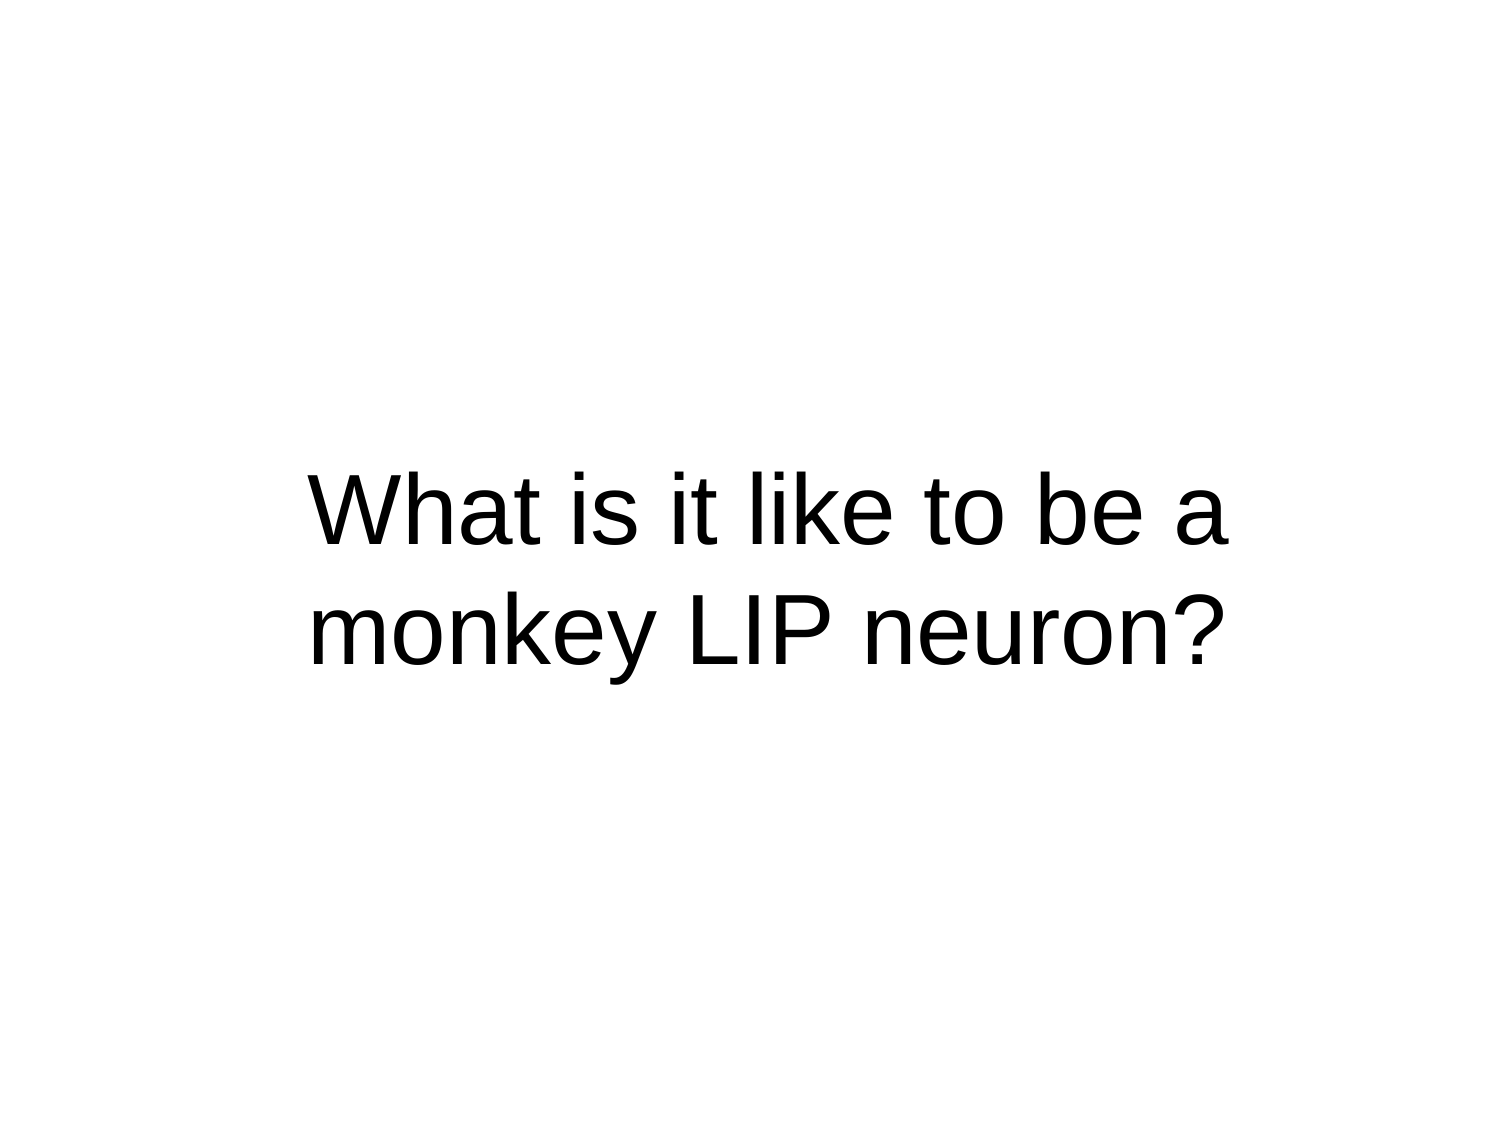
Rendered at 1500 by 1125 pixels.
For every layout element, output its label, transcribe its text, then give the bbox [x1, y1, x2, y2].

text_box What is it like to be a monkey LIP neuron? [293, 437, 1245, 813]
